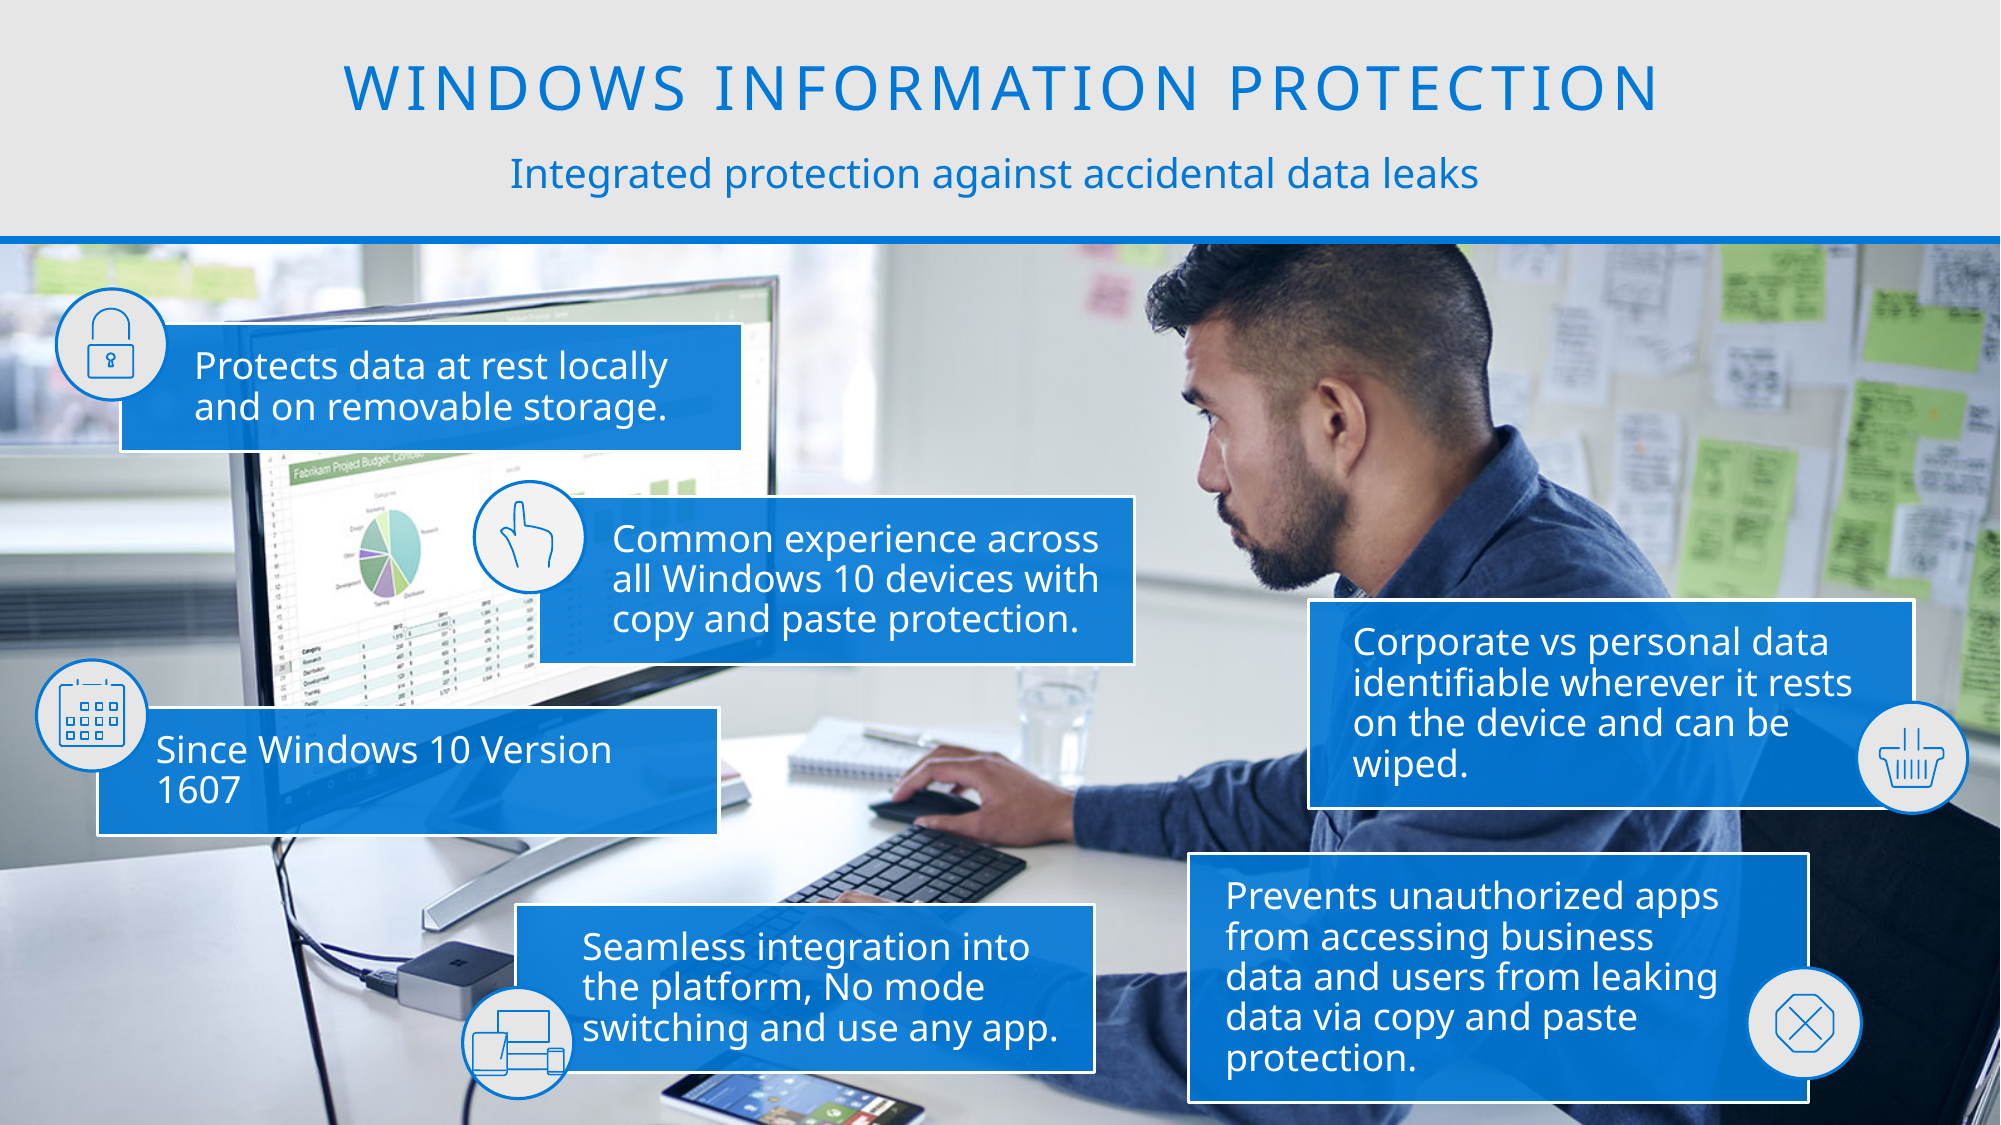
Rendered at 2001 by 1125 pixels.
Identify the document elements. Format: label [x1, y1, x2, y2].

text_box [36, 659, 148, 771]
text_box [474, 481, 586, 593]
picture [0, 0, 2000, 1125]
text_box [1746, 967, 1862, 1079]
text_box [462, 987, 574, 1099]
text_box [1856, 702, 1968, 814]
text_box [56, 288, 168, 401]
